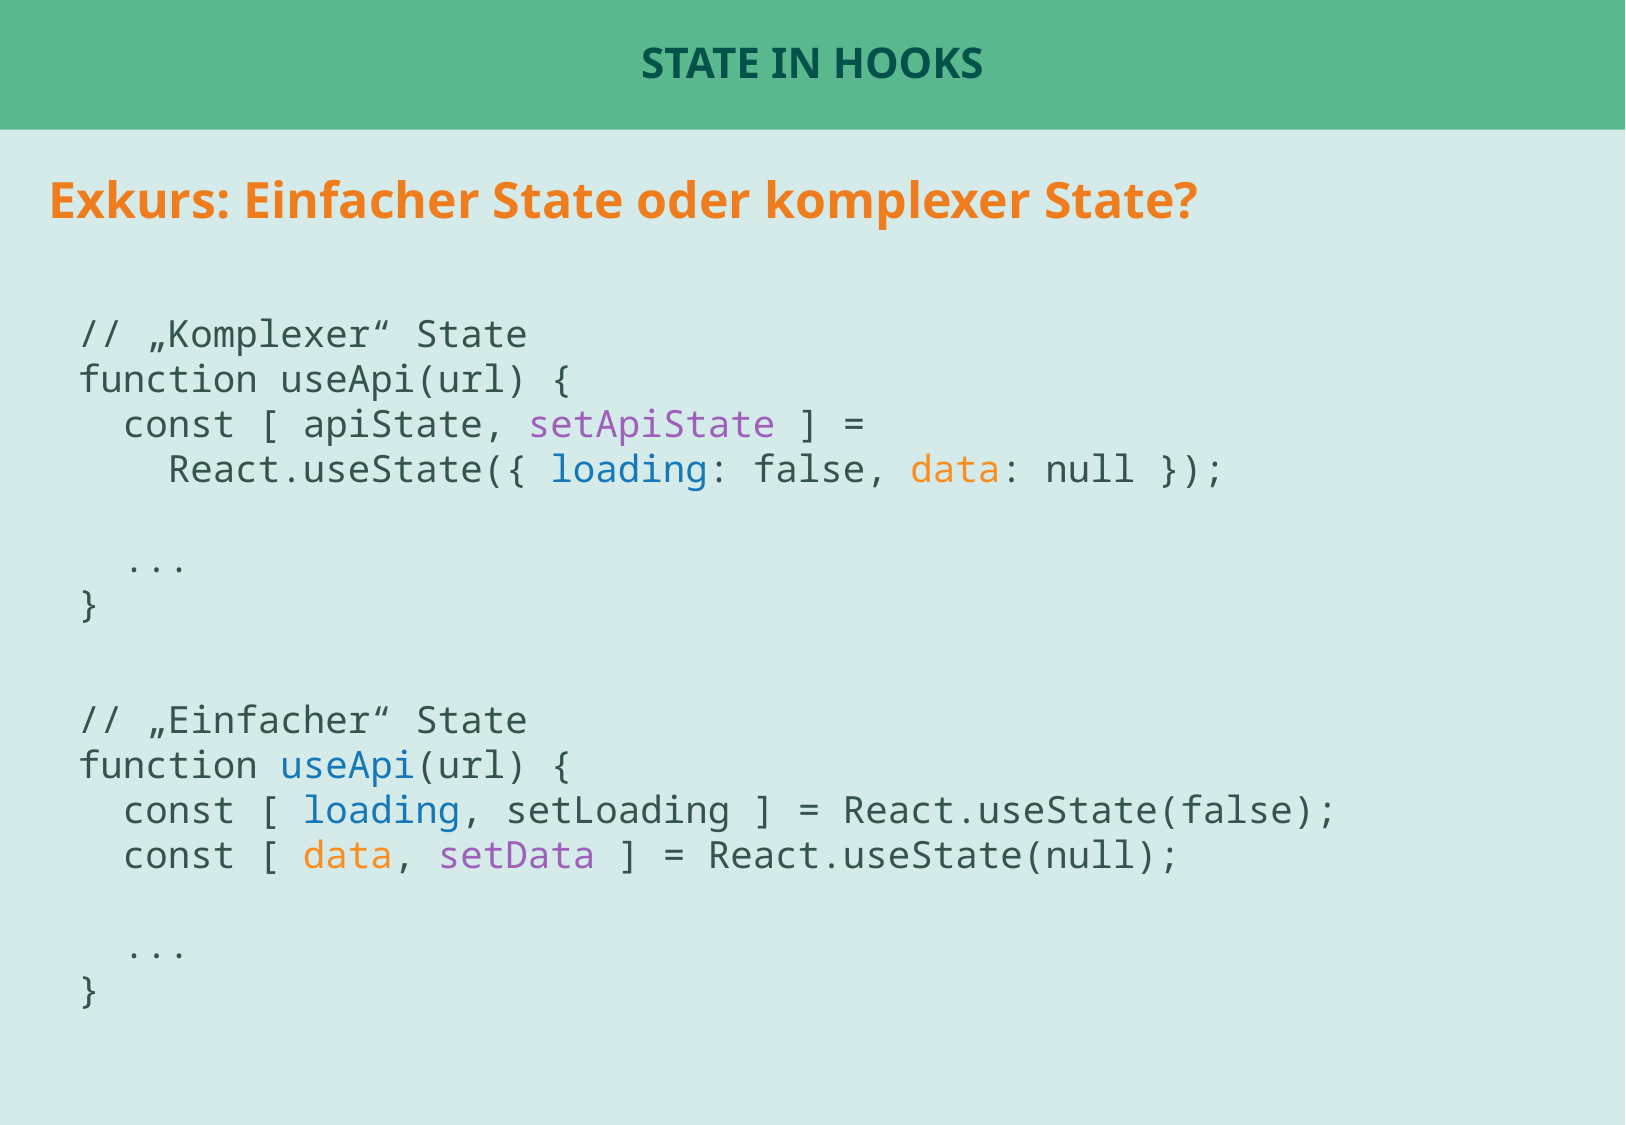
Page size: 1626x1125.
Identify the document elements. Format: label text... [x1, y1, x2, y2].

text_box // „Komplexer“ State function useApi(url) { const [ apiState, setApiState ] = React.useState({ loading: false, data: null }); ... } [63, 302, 1562, 633]
title State in Hooks [0, 0, 1625, 130]
text_box // „Einfacher“ State function useApi(url) { const [ loading, setLoading ] = React.useState(false); const [ data, setData ] = React.useState(null); ... } [63, 688, 1562, 1019]
list Exkurs: Einfacher State oder komplexer State? [33, 168, 1592, 1043]
